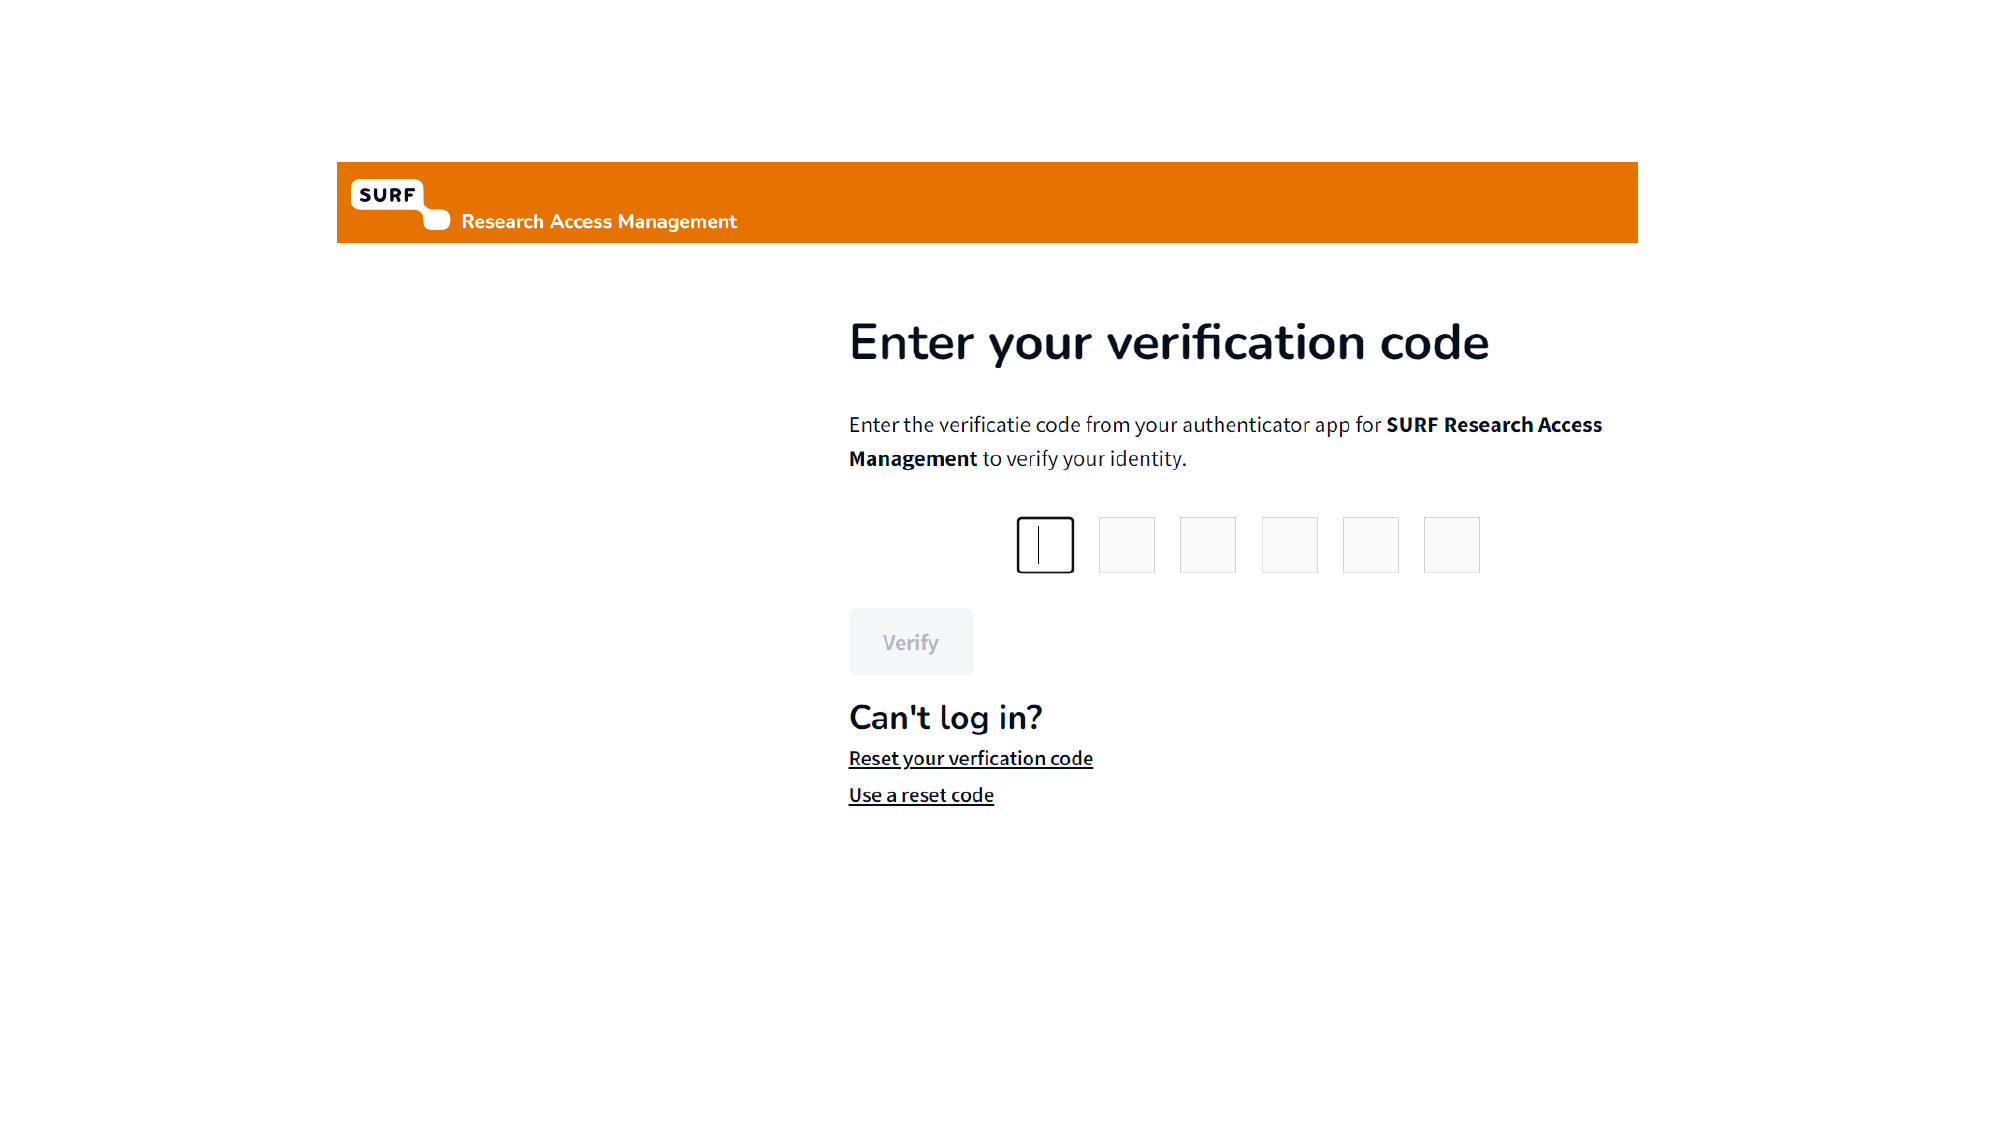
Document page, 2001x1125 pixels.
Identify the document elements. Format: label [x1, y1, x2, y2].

picture [337, 162, 1638, 851]
